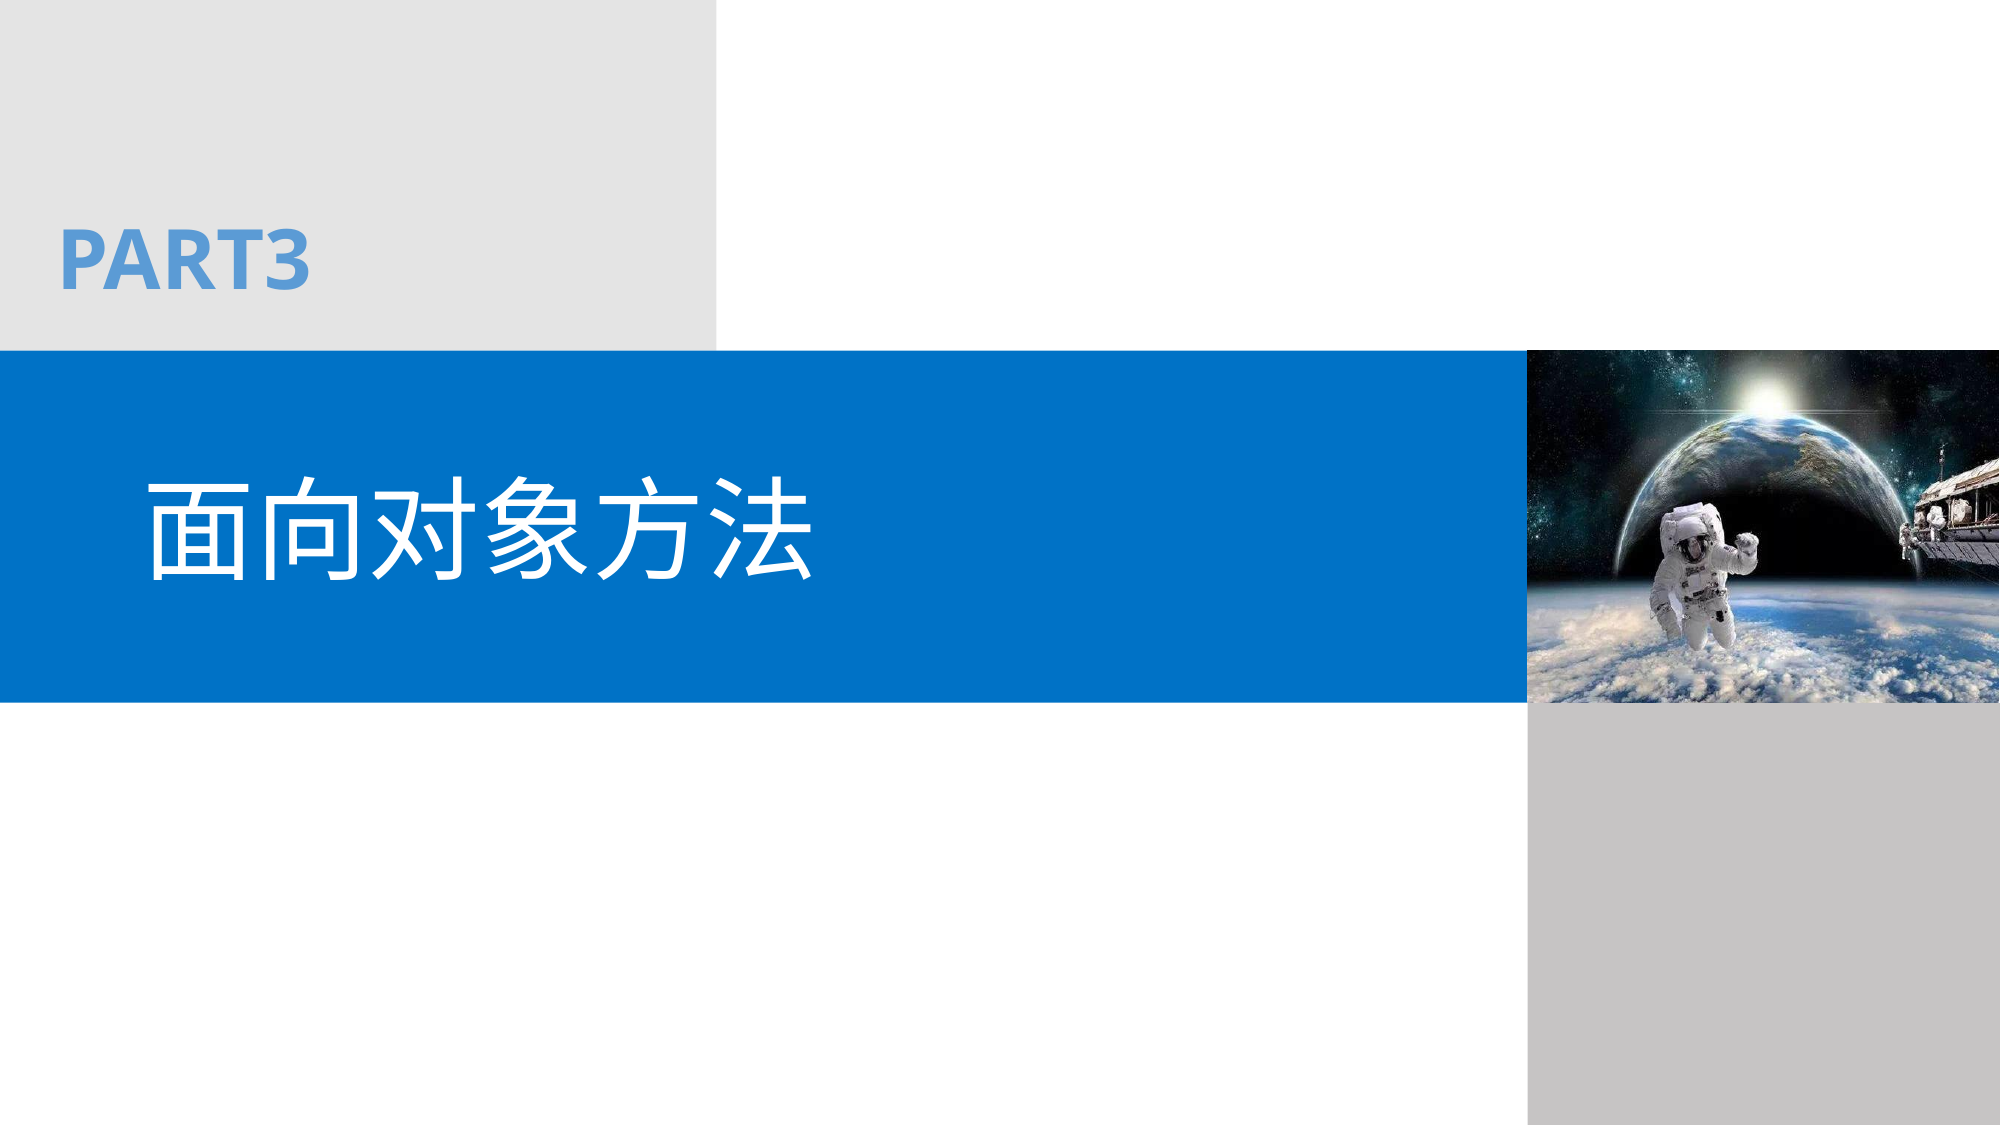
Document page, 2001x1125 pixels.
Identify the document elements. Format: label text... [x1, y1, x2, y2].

text_box PART3 [41, 199, 550, 314]
text_box [0, 0, 717, 350]
picture [1527, 350, 2000, 703]
text_box 面向对象方法 [0, 350, 1527, 703]
text_box [1527, 703, 2000, 1125]
